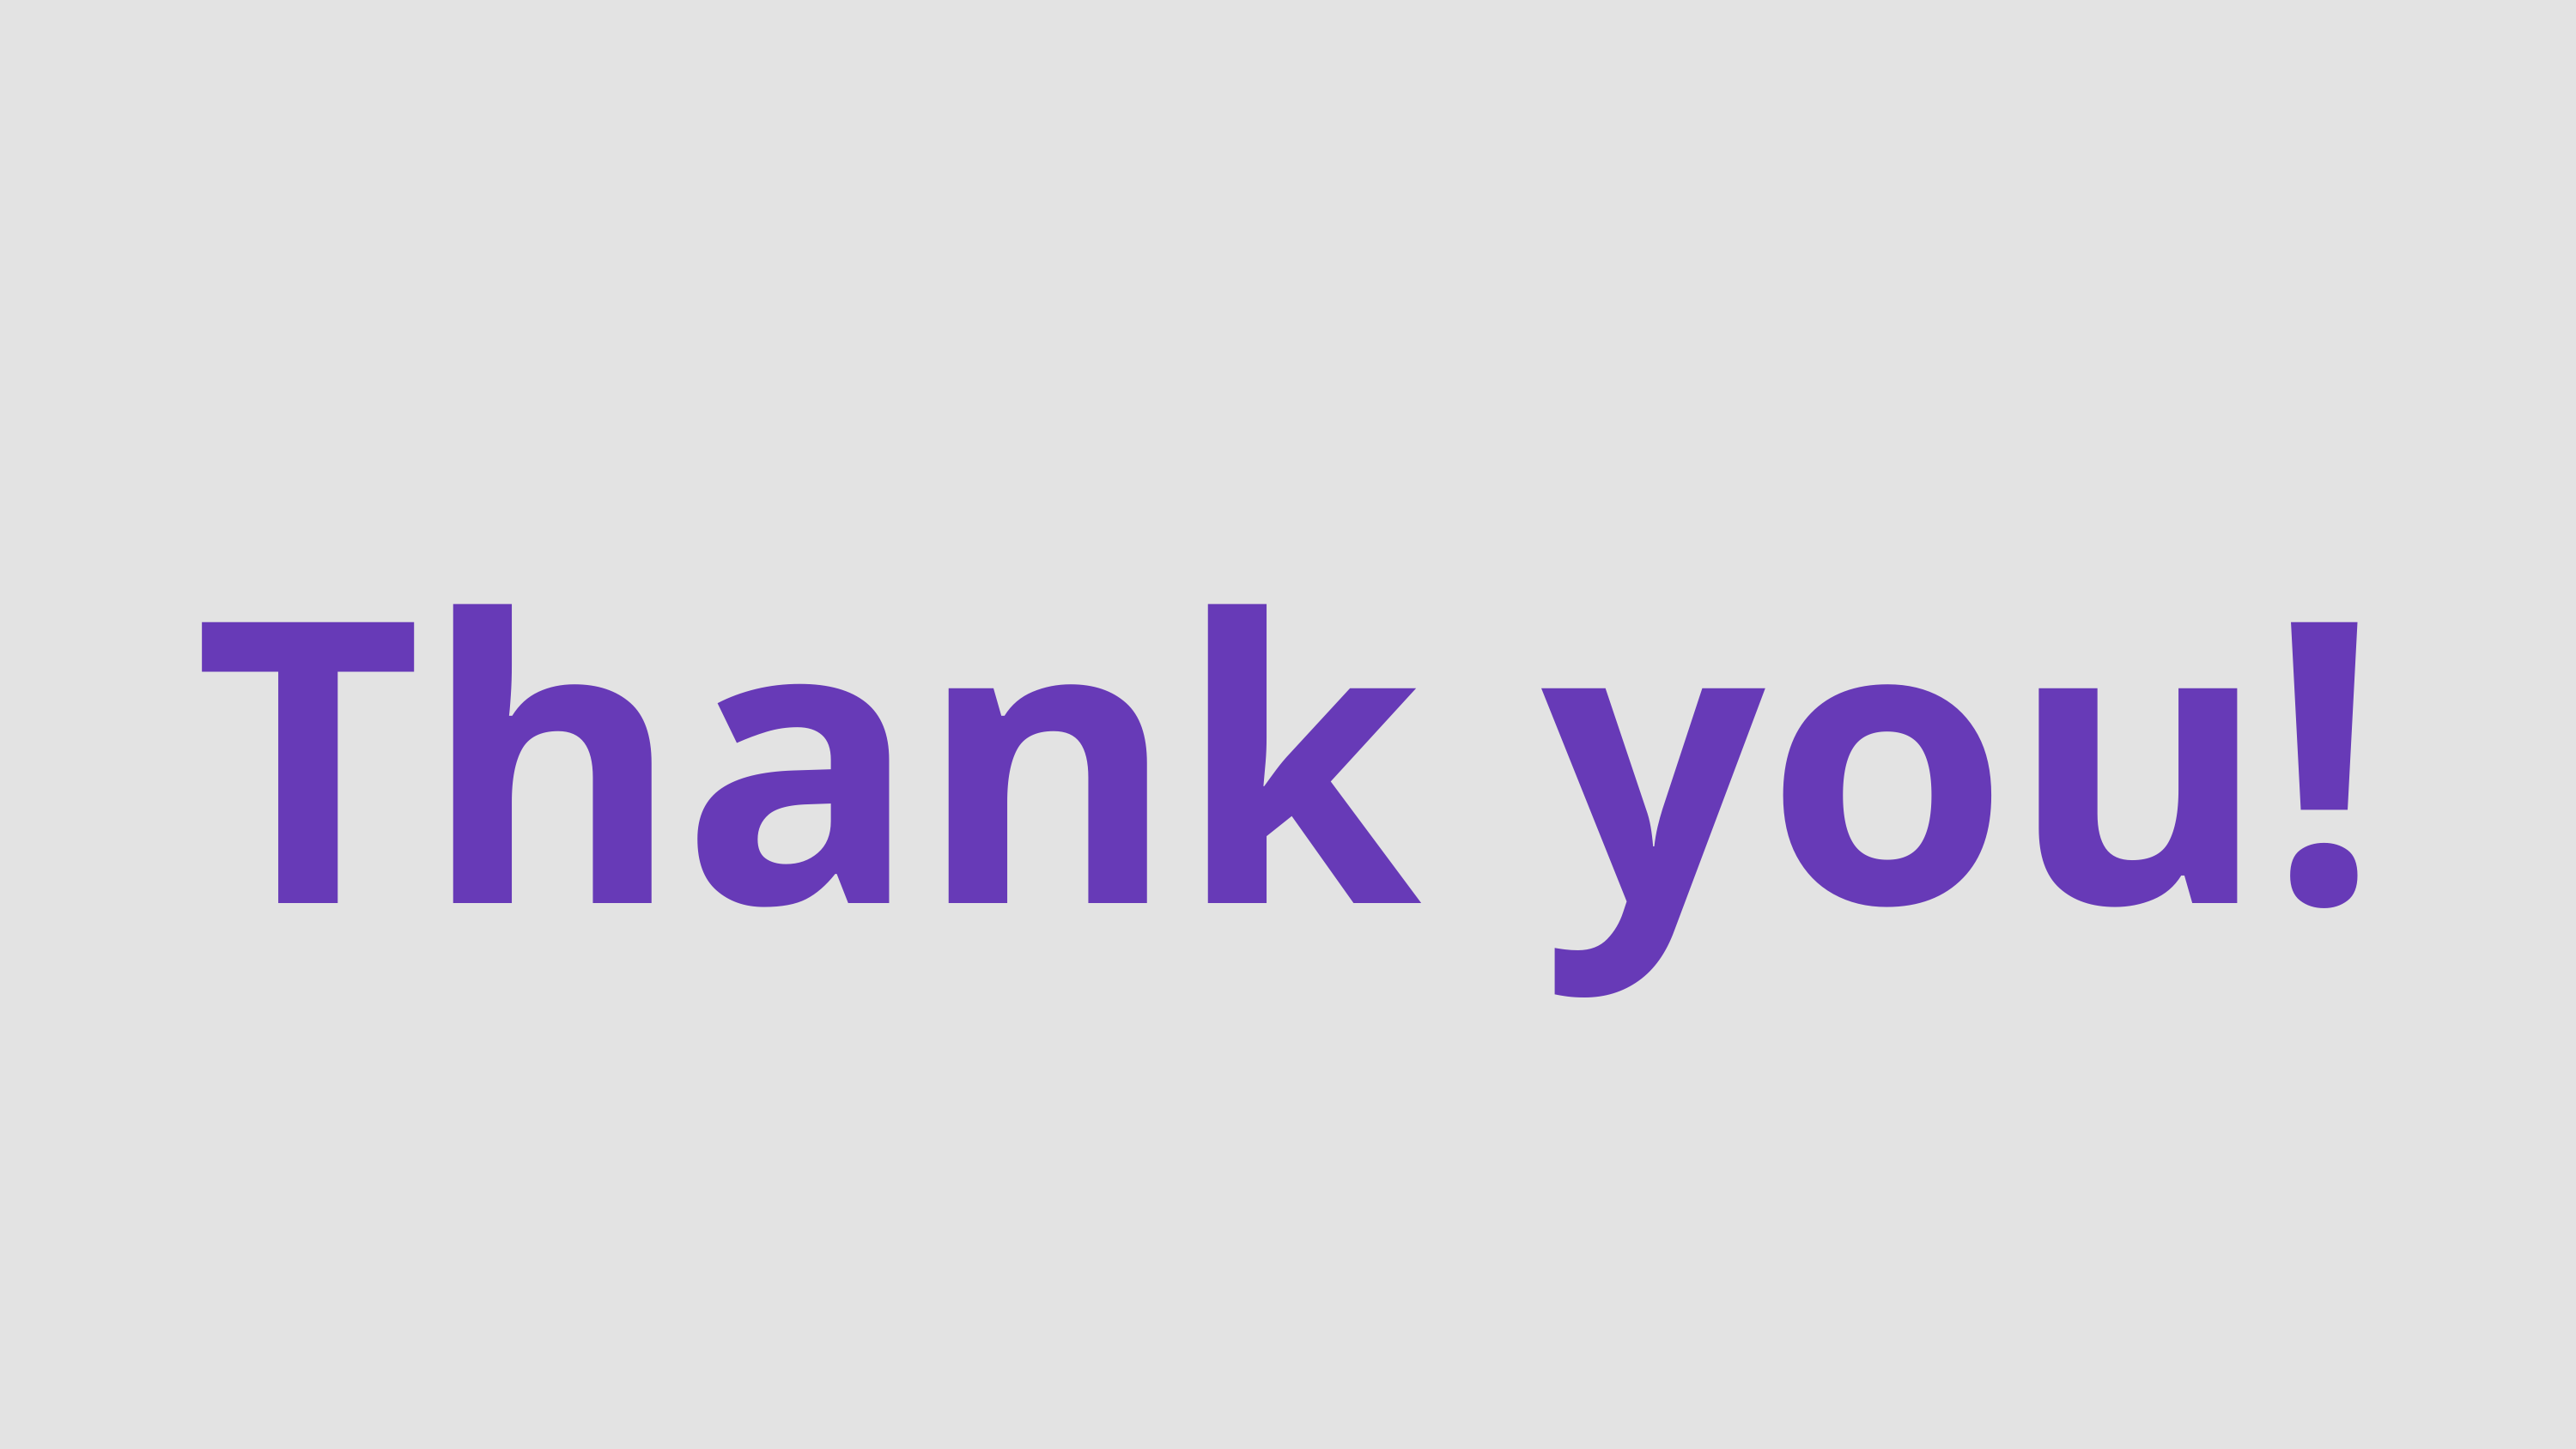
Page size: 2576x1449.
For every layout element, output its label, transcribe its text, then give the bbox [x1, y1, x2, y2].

text_box you! [1408, 431, 2513, 982]
text_box Thank [191, 431, 1408, 982]
